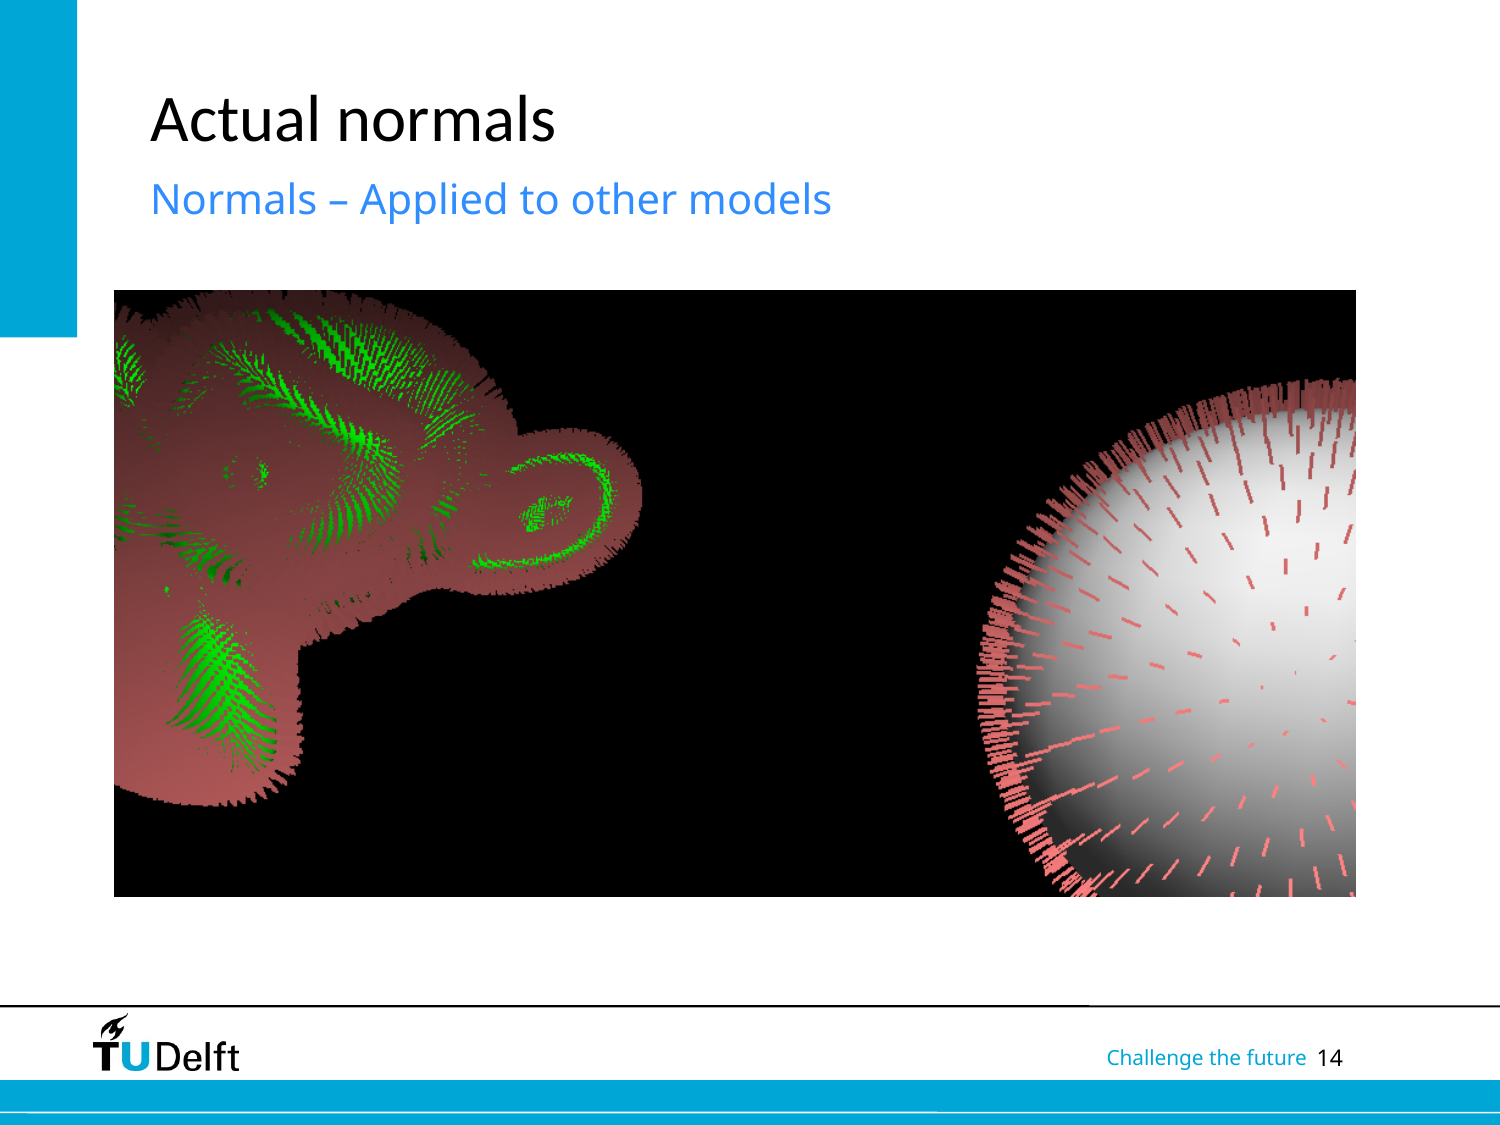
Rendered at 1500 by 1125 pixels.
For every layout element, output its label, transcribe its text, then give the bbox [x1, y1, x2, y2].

picture [93, 1013, 239, 1071]
title Actual normals [150, 75, 1325, 280]
text_box Normals – Applied to other models [149, 170, 1263, 249]
picture [113, 290, 1356, 898]
